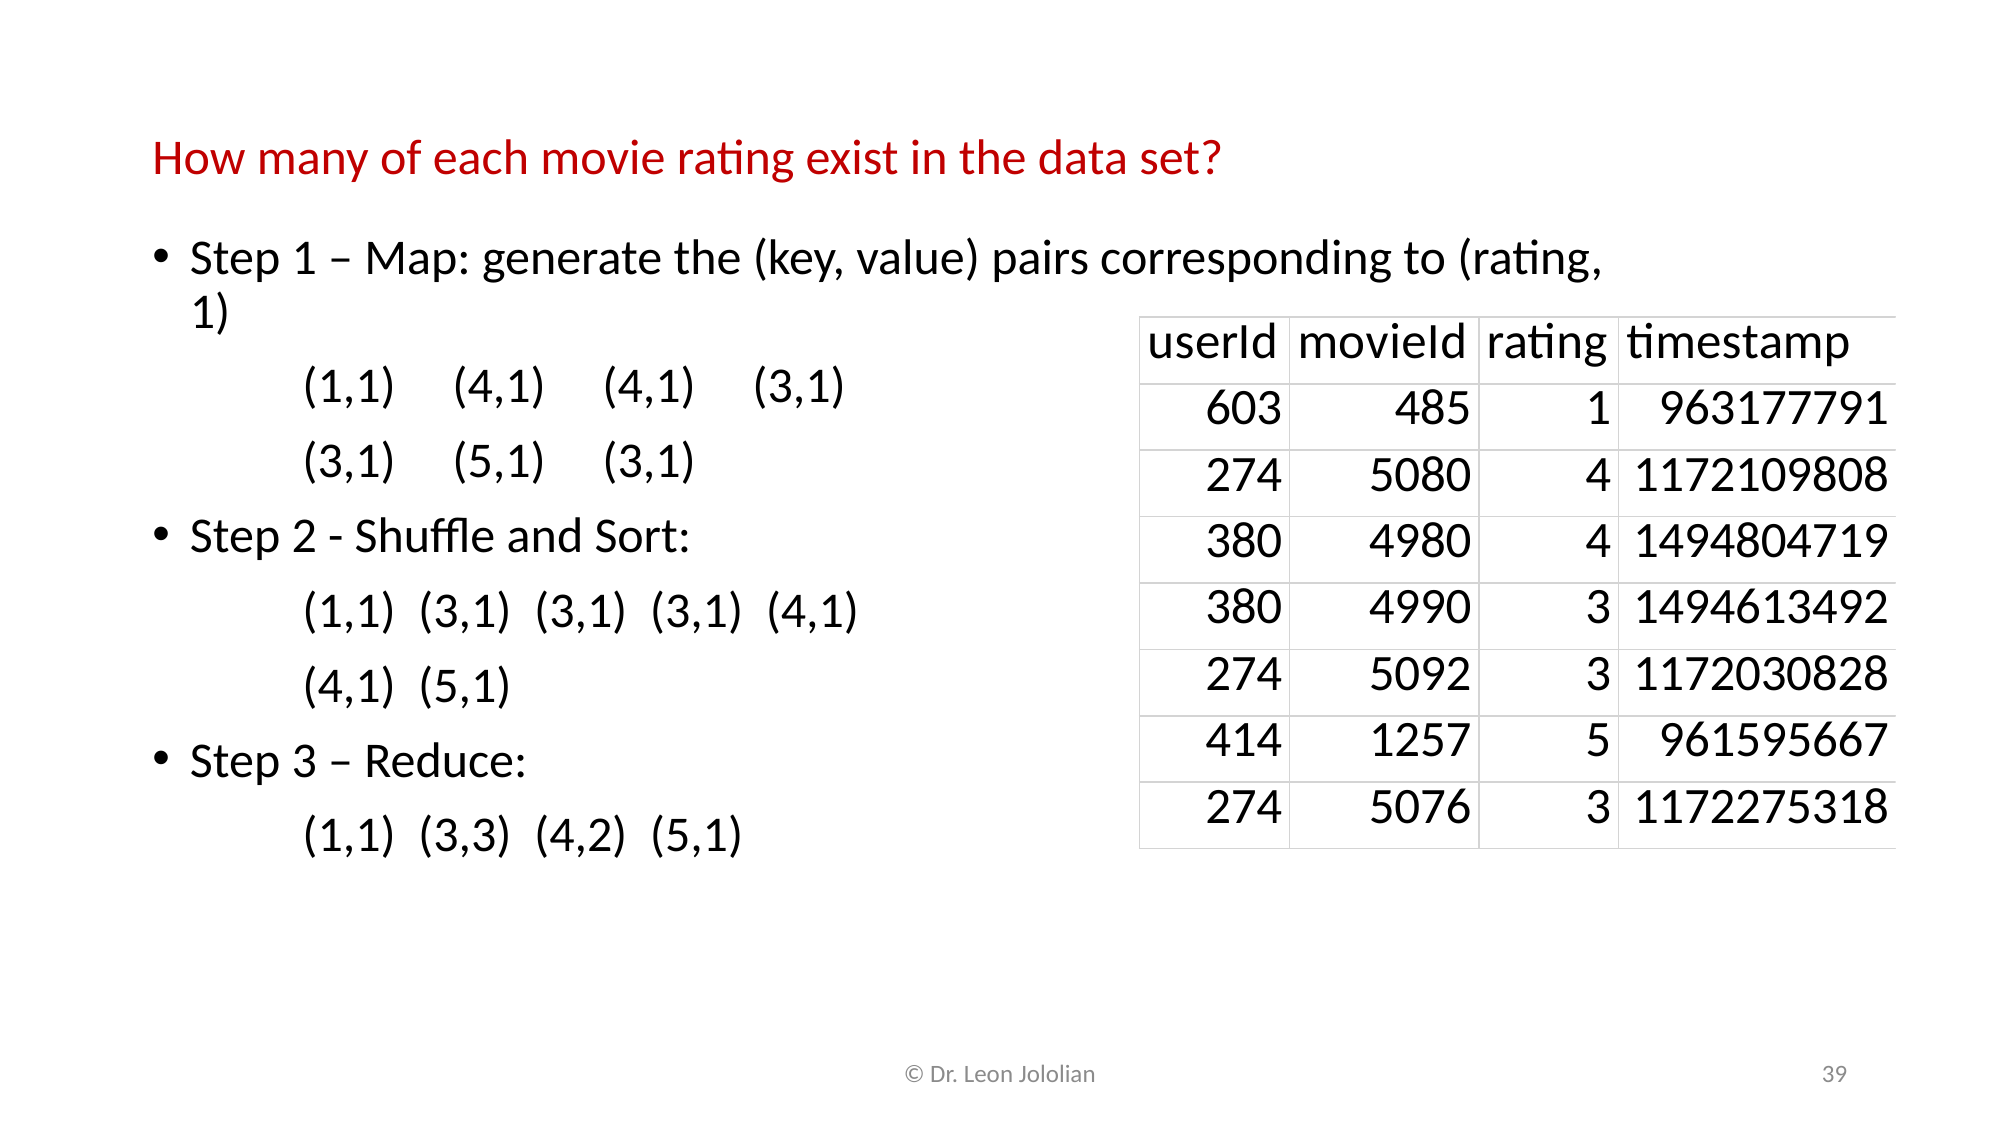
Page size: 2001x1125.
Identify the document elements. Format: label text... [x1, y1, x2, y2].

list How many of each movie rating exist in the data set? Step 1 – Map: generate the (key, value) pairs corresponding to (rating, 1) (1,1) (4,1) (4,1) (3,1) (3,1) (5,1) (3,1) Step 2 - Shuffle and Sort: (1,1) (3,1) (3,1) (3,1) (4,1) (4,1) (5,1) Step 3 – Reduce: (1,1) (3,3) (4,2) (5,1) [137, 123, 1670, 1043]
footer © Dr. Leon Jololian [662, 1042, 1338, 1103]
slide_number 39 [1412, 1042, 1863, 1103]
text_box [1138, 316, 1898, 850]
